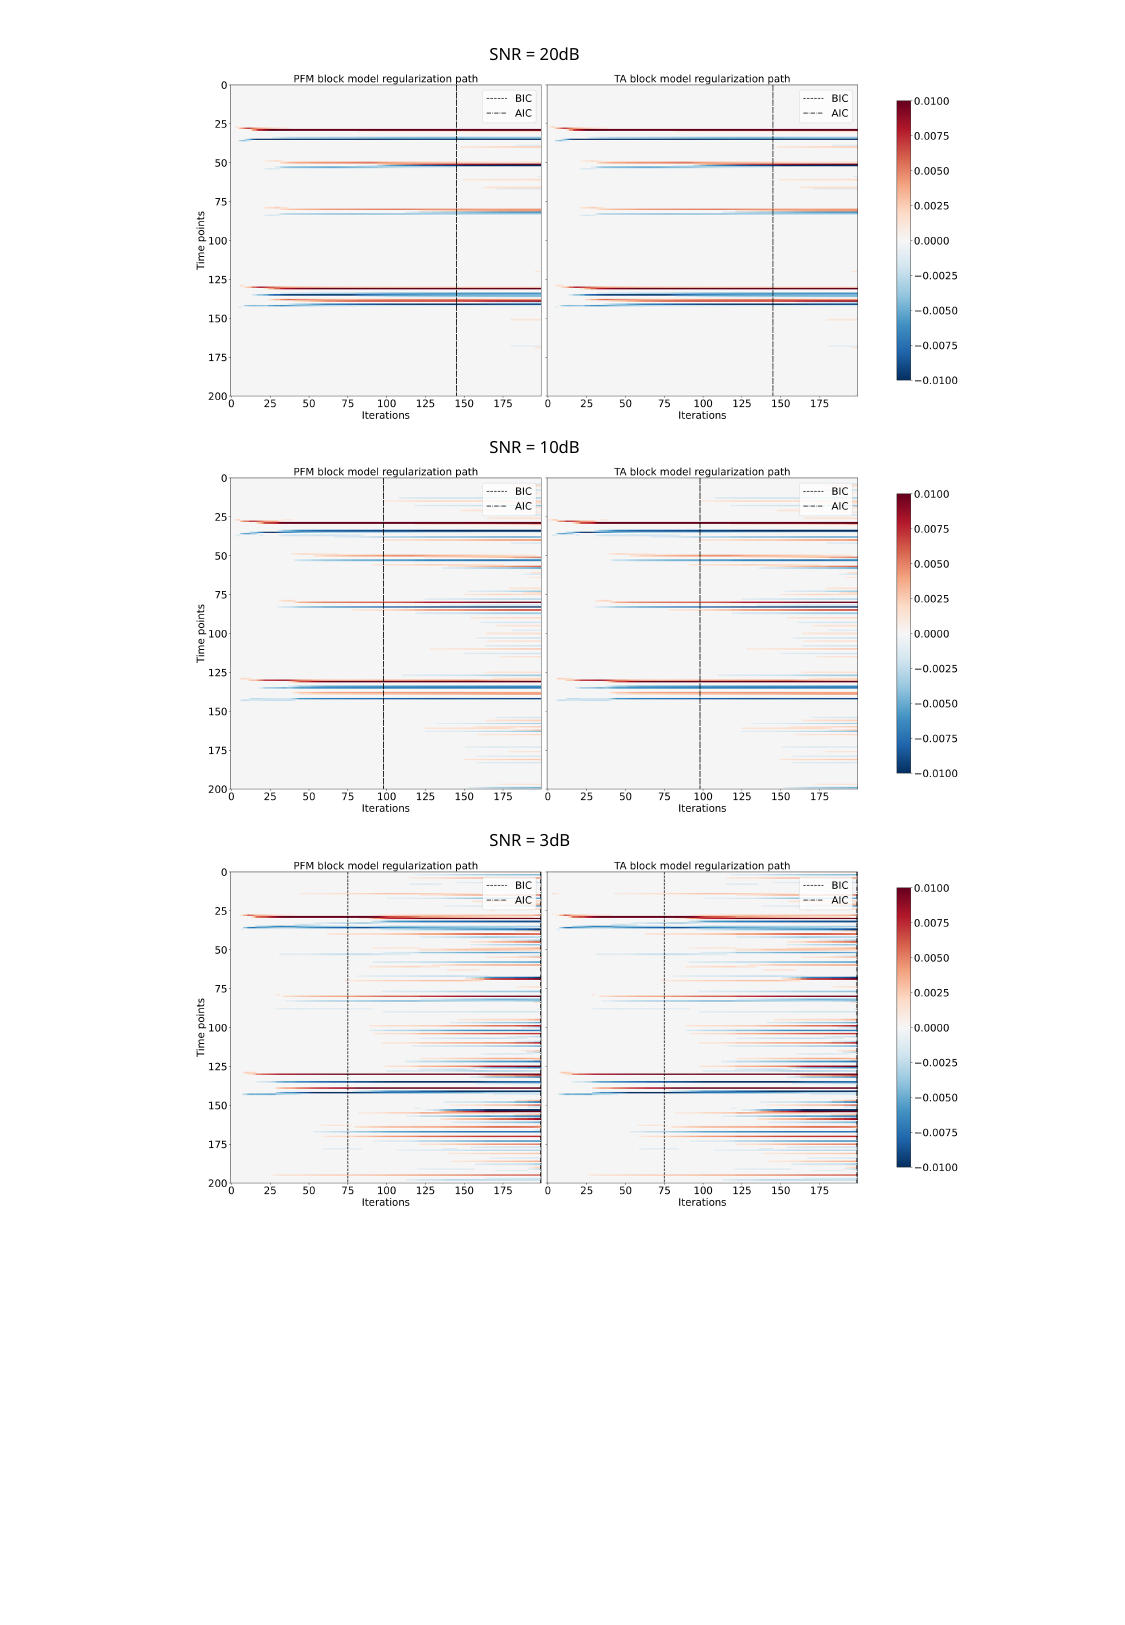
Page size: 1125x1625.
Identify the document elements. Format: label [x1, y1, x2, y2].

text_box [193, 35, 961, 1211]
